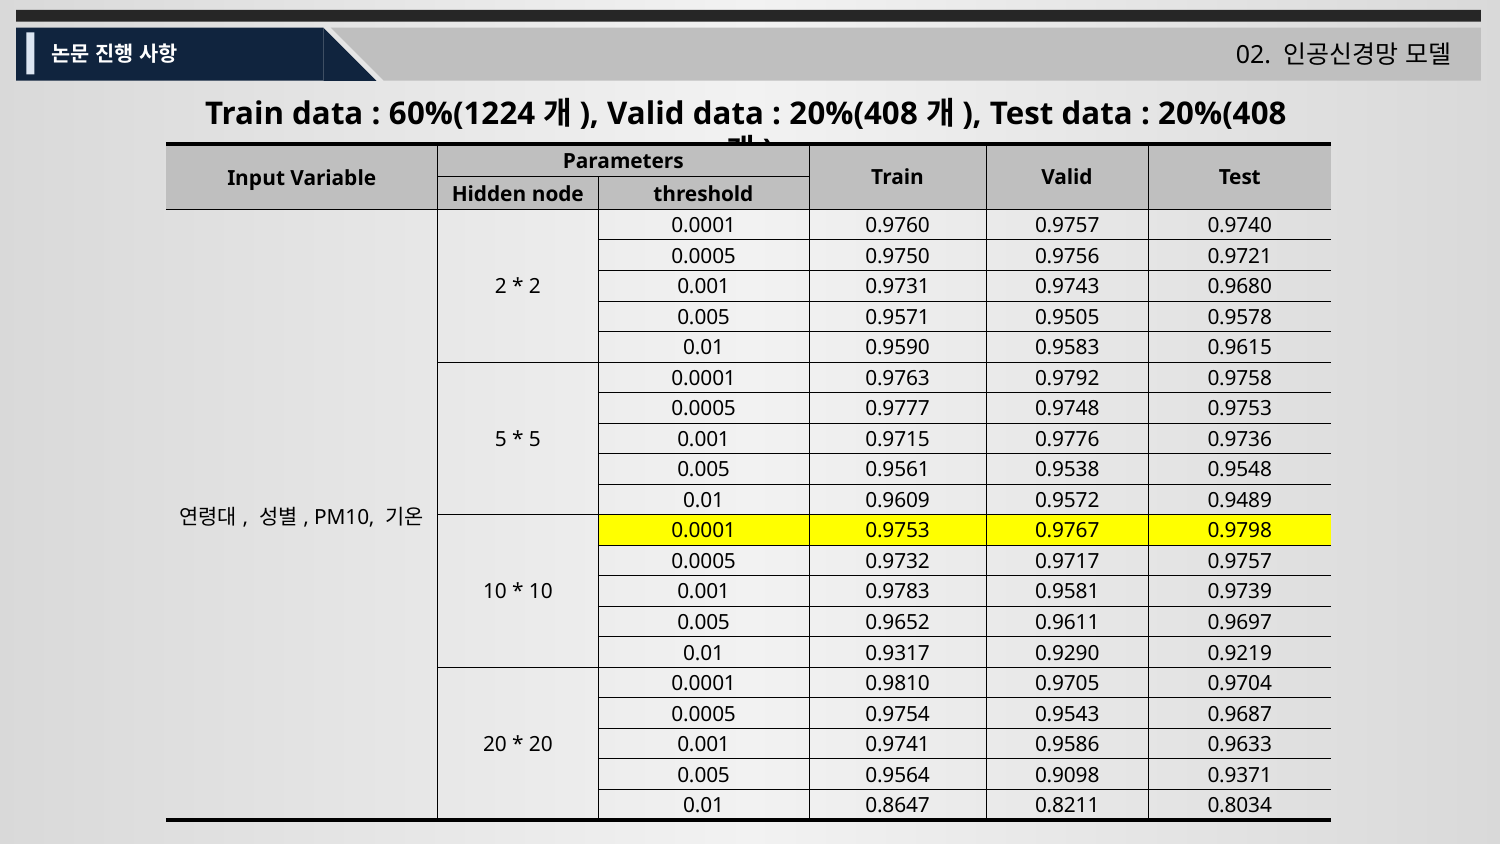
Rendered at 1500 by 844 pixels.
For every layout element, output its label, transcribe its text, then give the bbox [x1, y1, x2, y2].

table_cell 0.0001 [599, 363, 809, 392]
table_header Train [810, 146, 986, 209]
table_cell 0.005 [599, 454, 809, 484]
table_cell 0.01 [599, 637, 809, 667]
table_cell 0.01 [599, 332, 809, 362]
table_cell 0.9750 [810, 240, 986, 270]
table_header Input Variable [166, 146, 437, 209]
table_cell 0.9548 [1149, 454, 1331, 484]
table_cell 0.0001 [599, 515, 809, 545]
table_cell 0.9798 [1149, 515, 1331, 545]
table_cell 0.9715 [810, 424, 986, 453]
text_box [330, 27, 1482, 81]
table_cell 0.9753 [1149, 393, 1331, 423]
text_box [14, 26, 321, 83]
table_cell 0.01 [599, 485, 809, 514]
table_cell 0.9680 [1149, 271, 1331, 301]
text_box [321, 25, 328, 83]
table_cell 20 * 20 [438, 668, 598, 818]
table_cell 0.9489 [1149, 485, 1331, 514]
table_cell 0.9792 [987, 363, 1148, 392]
table_cell 0.0005 [599, 546, 809, 575]
table_cell 0.9740 [1149, 210, 1331, 239]
table_cell 0.9586 [987, 729, 1148, 758]
table_cell 0.8211 [987, 790, 1148, 818]
table_cell threshold [599, 177, 809, 209]
table_cell 0.9754 [810, 698, 986, 728]
table_cell 0.9731 [810, 271, 986, 301]
table_cell 0.9543 [987, 698, 1148, 728]
table_cell 0.9763 [810, 363, 986, 392]
table_cell 0.9783 [810, 576, 986, 606]
table_cell 2 * 2 [438, 210, 598, 362]
text_box Train data : 60%(1224개), Valid data : 20%(408개), Test data : 20%(408개) [190, 85, 1310, 142]
table_cell 0.005 [599, 759, 809, 789]
table_cell 0.9760 [810, 210, 986, 239]
table_cell 0.9219 [1149, 637, 1331, 667]
table_cell 0.9581 [987, 576, 1148, 606]
table_cell 0.9810 [810, 668, 986, 697]
table_cell 0.0005 [599, 698, 809, 728]
table_cell 0.9098 [987, 759, 1148, 789]
table_cell 0.9743 [987, 271, 1148, 301]
table_cell 0.9748 [987, 393, 1148, 423]
table_cell 0.9767 [987, 515, 1148, 545]
table_cell 0.9371 [1149, 759, 1331, 789]
text_box [24, 30, 37, 76]
table_cell 연령대, 성별, PM10, 기온 [166, 210, 437, 818]
table_cell 0.9717 [987, 546, 1148, 575]
table_cell 0.9732 [810, 546, 986, 575]
table_cell 0.0001 [599, 668, 809, 697]
table_header Valid [987, 146, 1148, 209]
table_cell 0.01 [599, 790, 809, 818]
table_cell 0.9757 [1149, 546, 1331, 575]
table_cell 0.9739 [1149, 576, 1331, 606]
table_cell 0.9756 [987, 240, 1148, 270]
text_box [14, 8, 1483, 24]
table_cell 0.9753 [810, 515, 986, 545]
table_cell 0.0005 [599, 240, 809, 270]
table_cell 0.9564 [810, 759, 986, 789]
text_box 논문 진행 사항 [36, 33, 207, 73]
table_cell 0.001 [599, 729, 809, 758]
table_cell 0.9697 [1149, 607, 1331, 636]
table_cell 0.9705 [987, 668, 1148, 697]
table_cell 0.001 [599, 271, 809, 301]
table_cell 0.9571 [810, 302, 986, 331]
table_cell 0.9687 [1149, 698, 1331, 728]
table_cell Hidden node [438, 177, 598, 209]
table_cell 0.9615 [1149, 332, 1331, 362]
table_cell 0.9777 [810, 393, 986, 423]
table_cell 0.9578 [1149, 302, 1331, 331]
table_cell 0.9572 [987, 485, 1148, 514]
table_cell 0.9652 [810, 607, 986, 636]
table_cell 0.9538 [987, 454, 1148, 484]
table_cell 0.9590 [810, 332, 986, 362]
table_cell 0.8647 [810, 790, 986, 818]
table_cell 0.9609 [810, 485, 986, 514]
table_cell 0.9583 [987, 332, 1148, 362]
table_cell 0.9290 [987, 637, 1148, 667]
table_cell 10 * 10 [438, 515, 598, 667]
table_cell 0.005 [599, 607, 809, 636]
table_header Test [1149, 146, 1331, 209]
table_cell 0.8034 [1149, 790, 1331, 818]
table_cell 0.9611 [987, 607, 1148, 636]
table_cell 0.9741 [810, 729, 986, 758]
table_header Parameters [438, 146, 809, 176]
table_cell 0.9317 [810, 637, 986, 667]
table_cell 0.9561 [810, 454, 986, 484]
table_cell 0.9721 [1149, 240, 1331, 270]
table_cell 0.001 [599, 576, 809, 606]
table_cell 0.9758 [1149, 363, 1331, 392]
table_cell 0.001 [599, 424, 809, 453]
table_cell 5 * 5 [438, 363, 598, 514]
table_cell 0.0005 [599, 393, 809, 423]
table_cell 0.9757 [987, 210, 1148, 239]
table_cell 0.9505 [987, 302, 1148, 331]
table_cell 0.9633 [1149, 729, 1331, 758]
table_cell 0.0001 [599, 210, 809, 239]
table_cell 0.005 [599, 302, 809, 331]
table_cell 0.9776 [987, 424, 1148, 453]
table_cell 0.9736 [1149, 424, 1331, 453]
table_cell 0.9704 [1149, 668, 1331, 697]
